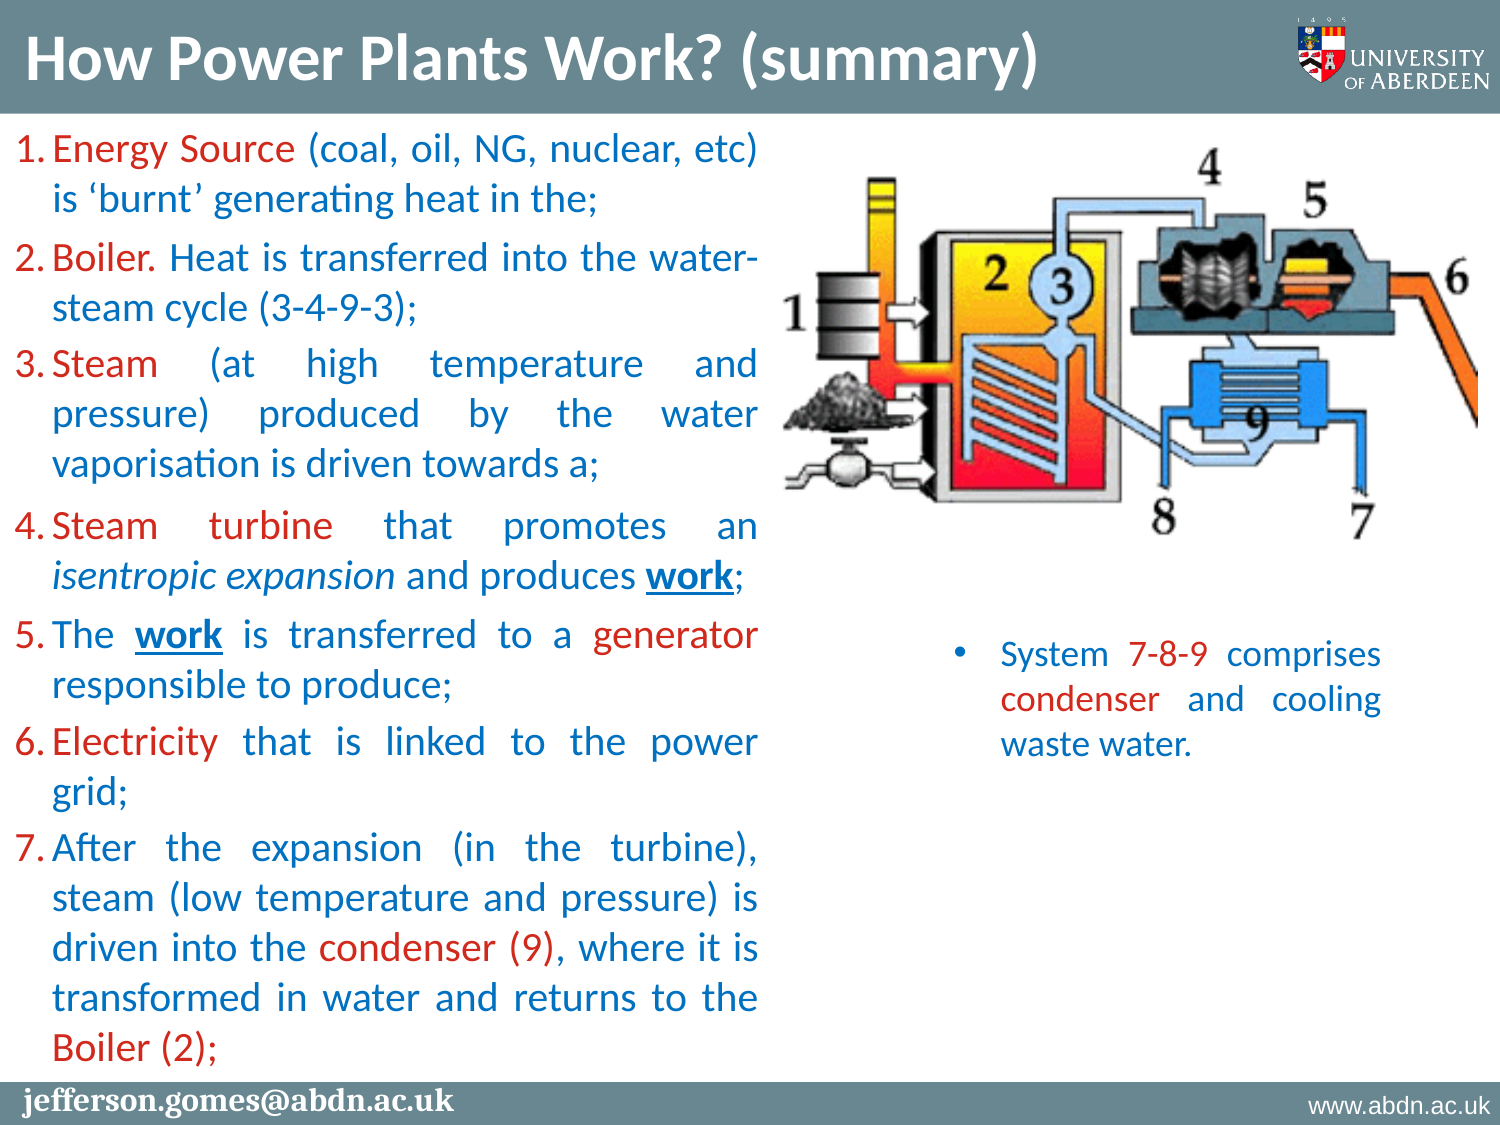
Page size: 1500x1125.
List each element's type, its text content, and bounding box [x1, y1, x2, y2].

text_box jefferson.gomes@abdn.ac.uk [0, 1078, 479, 1125]
text_box Steam turbine that promotes an isentropic expansion and produces work; [0, 490, 774, 599]
picture [1287, 7, 1495, 103]
text_box How Power Plants Work? (summary) [10, 5, 1057, 101]
text_box Steam (at high temperature and pressure) produced by the water vaporisation is driven towards a; [0, 328, 768, 490]
text_box Electricity that is linked to the power grid; [0, 706, 774, 812]
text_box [773, 136, 1478, 551]
text_box Boiler. Heat is transferred into the water-steam cycle (3-4-9-3); [0, 221, 768, 328]
text_box System 7-8-9 comprises condenser and cooling waste water. [938, 621, 1397, 772]
text_box Energy Source (coal, oil, NG, nuclear, etc) is ‘burnt’ generating heat in the; [0, 113, 774, 221]
text_box After the expansion (in the turbine), steam (low temperature and pressure) is driven into the condenser (9), where it is transformed in water and returns to the Boiler (2); [0, 812, 774, 1078]
text_box The work is transferred to a generator responsible to produce; [0, 599, 774, 706]
